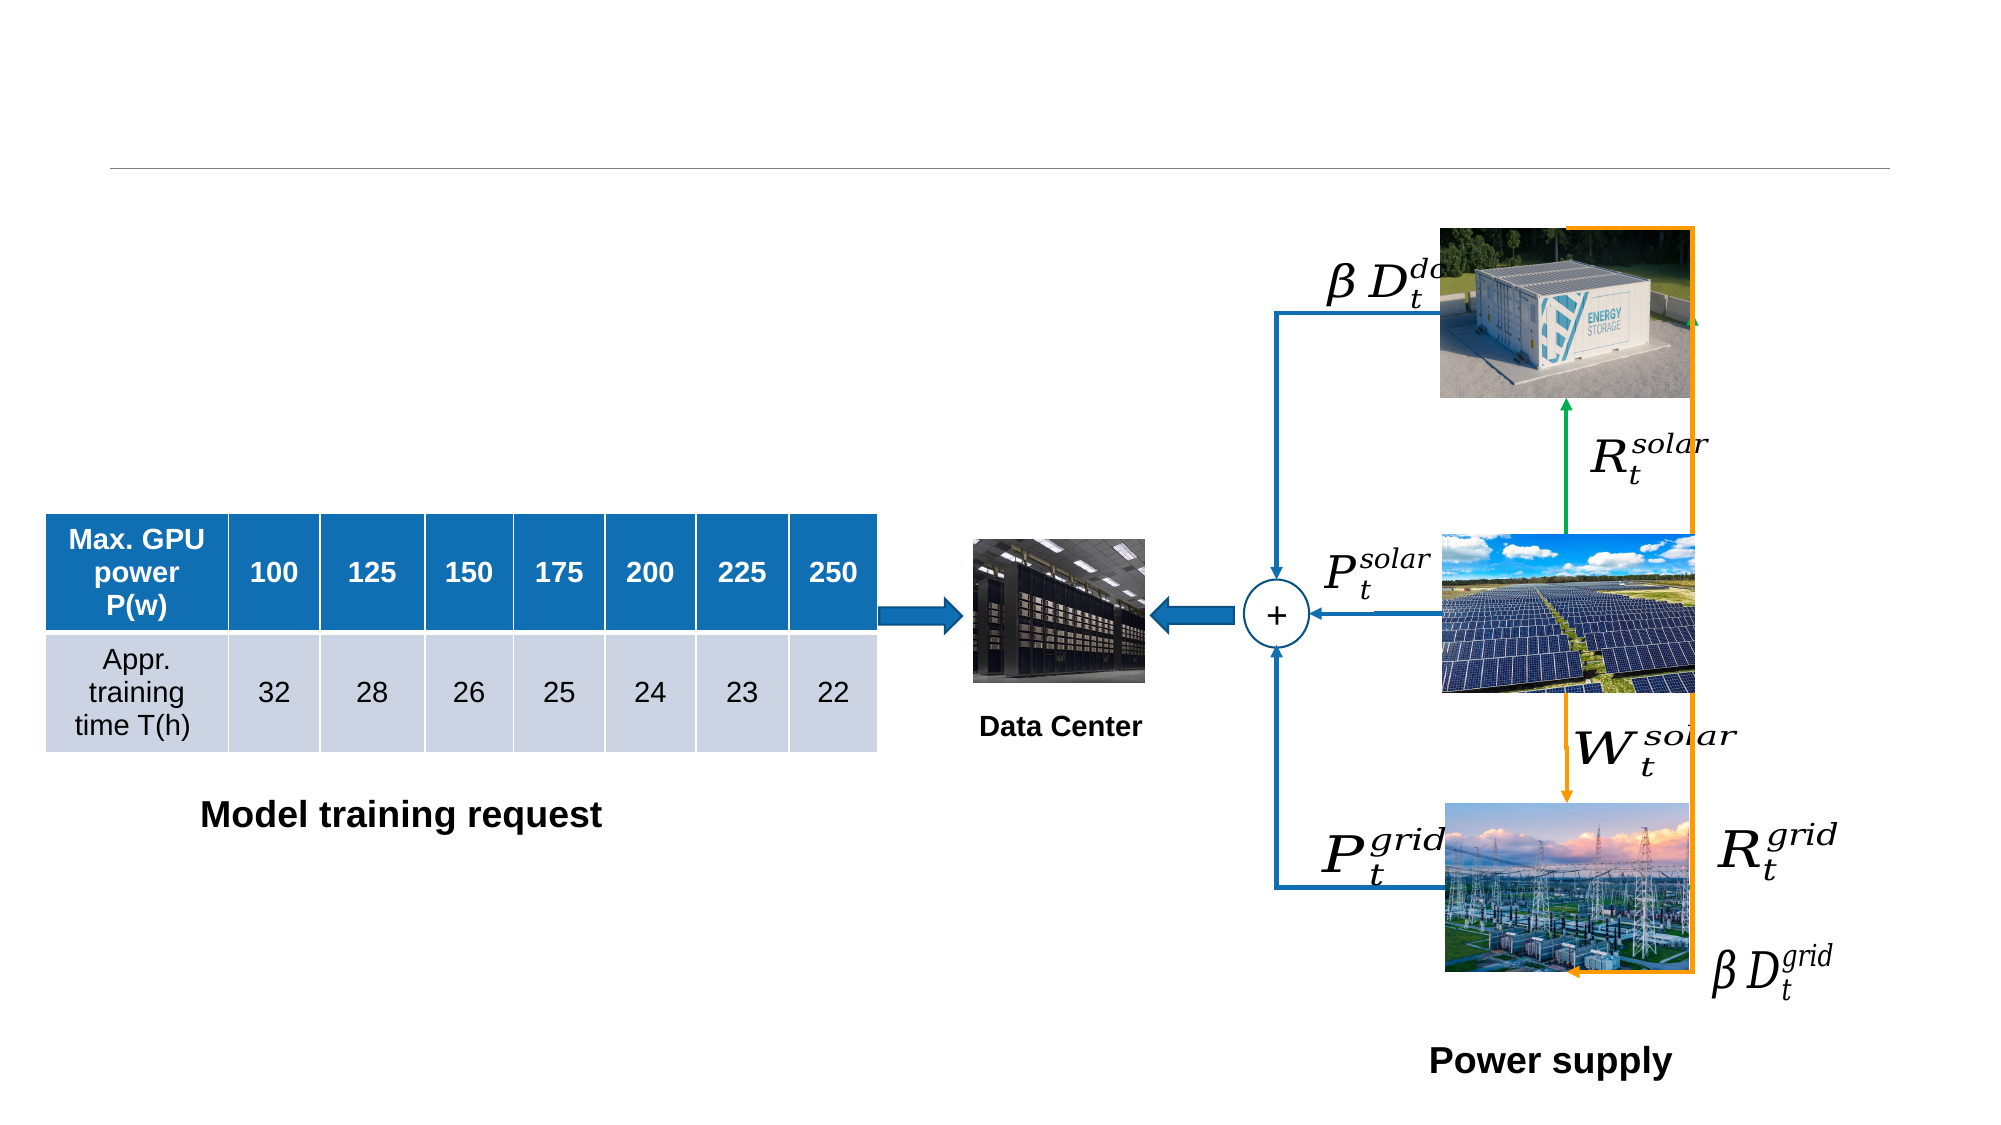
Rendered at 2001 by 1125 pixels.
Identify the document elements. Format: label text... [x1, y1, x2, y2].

picture [1445, 803, 1689, 972]
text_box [1243, 601, 1310, 648]
table_cell 23 [697, 635, 788, 752]
table_header 225 [697, 514, 788, 630]
table_cell 22 [790, 635, 877, 752]
table_header 250 [790, 514, 877, 630]
table_header 100 [229, 514, 319, 630]
table_header 125 [321, 514, 424, 630]
table_cell Appr. training time T(h) [46, 635, 228, 752]
table_header Max. GPU power P(w) [46, 514, 228, 630]
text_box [1276, 313, 1441, 580]
table_header 150 [426, 514, 513, 630]
picture [1442, 534, 1695, 693]
text_box Model training request [185, 782, 716, 842]
table_cell 32 [229, 635, 319, 752]
table_header 175 [514, 514, 604, 630]
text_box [1688, 313, 1693, 534]
table_header 200 [606, 514, 695, 630]
text_box [1193, 605, 1235, 625]
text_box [1688, 693, 1693, 888]
text_box [878, 596, 964, 636]
table_cell 25 [514, 635, 604, 752]
picture [1440, 228, 1693, 398]
table_cell 24 [606, 635, 695, 752]
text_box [1243, 579, 1310, 599]
table_cell 26 [426, 635, 513, 752]
table_cell 28 [321, 635, 424, 752]
text_box Power supply [1414, 1028, 1729, 1088]
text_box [964, 539, 1193, 751]
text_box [1276, 647, 1446, 888]
